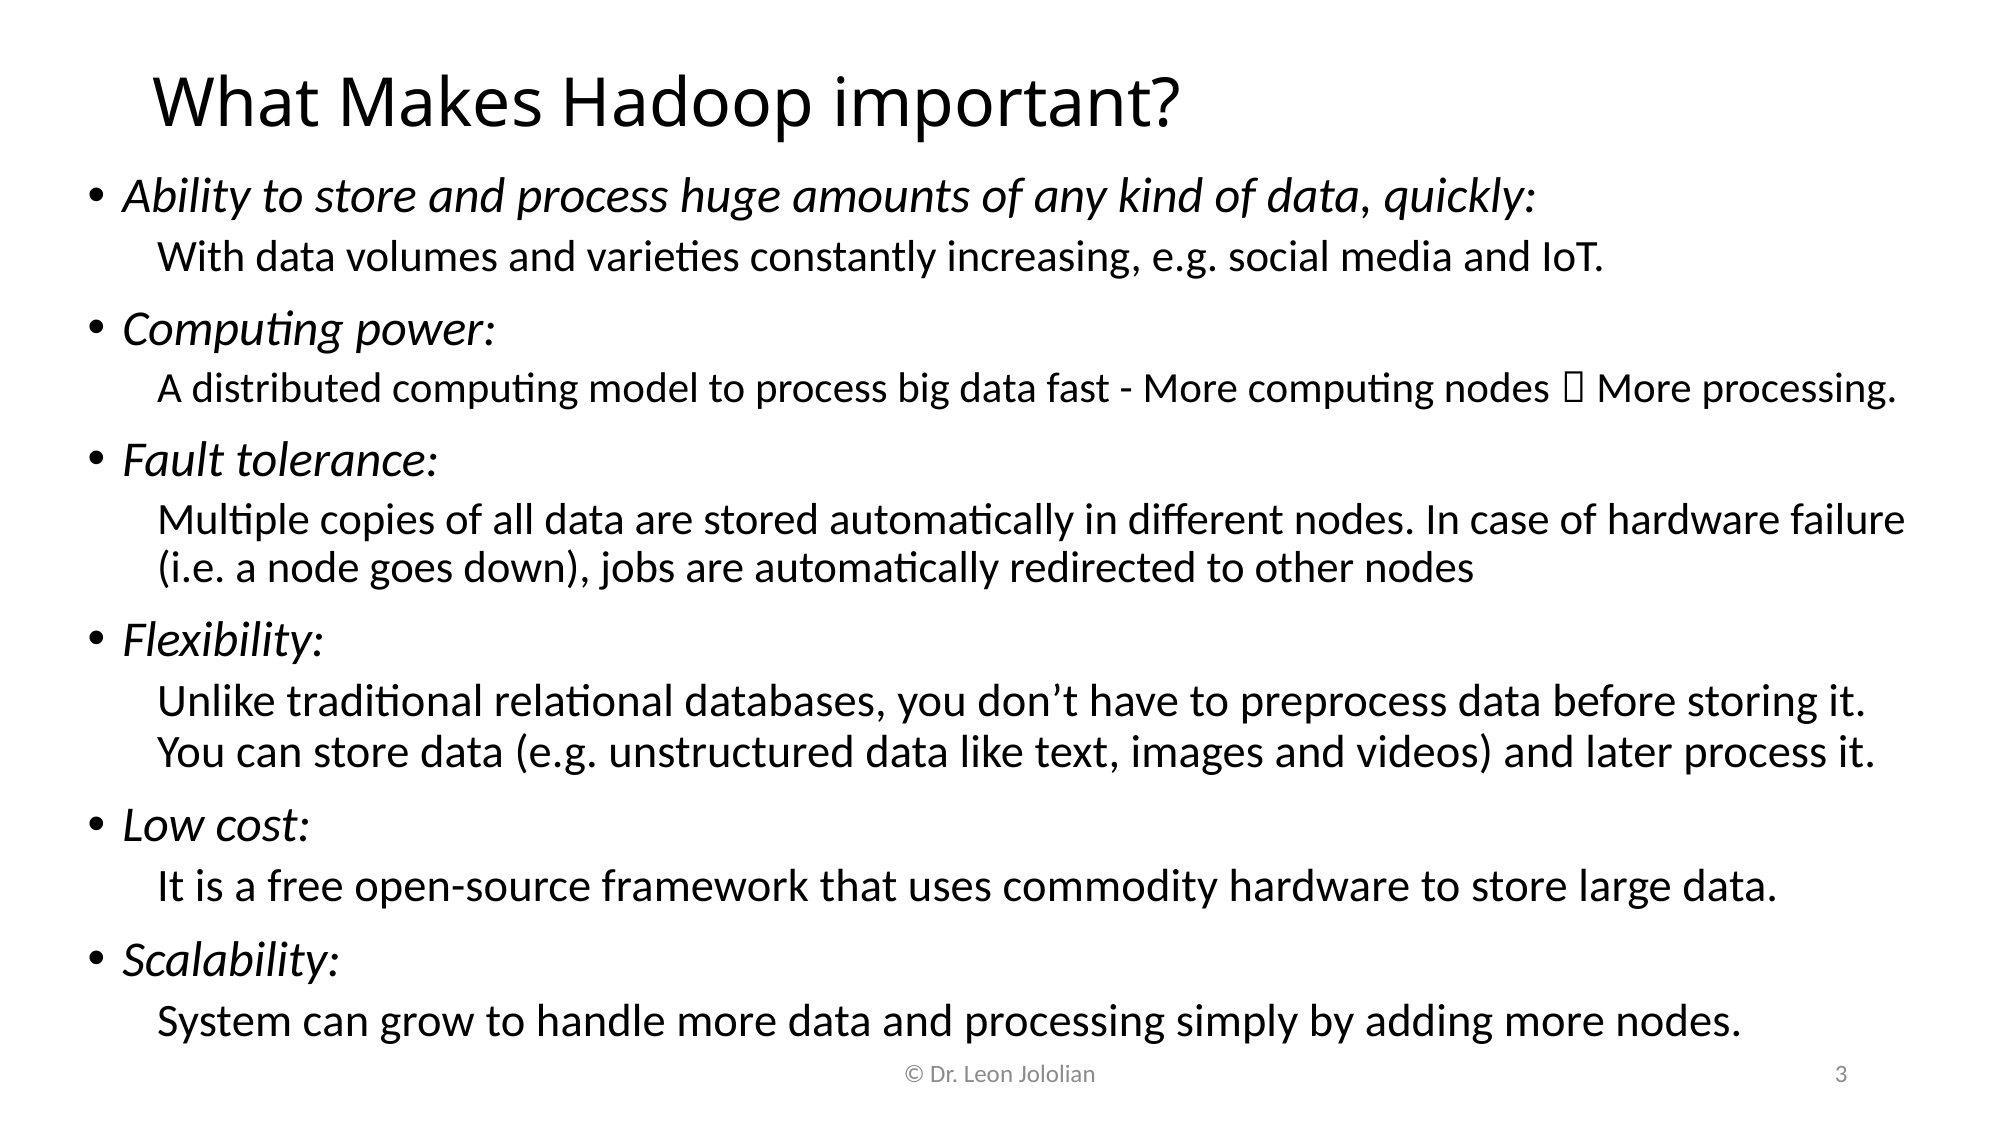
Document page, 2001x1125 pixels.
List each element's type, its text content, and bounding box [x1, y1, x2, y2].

title What Makes Hadoop important? [137, 59, 1863, 149]
footer © Dr. Leon Jololian [662, 1042, 1338, 1103]
list Ability to store and process huge amounts of any kind of data, quickly: With data volumes and varieties constantly increasing, e.g. social media and IoT. Computing power: A distributed computing model to process big data fast - More computing nodes  More processing. Fault tolerance: Multiple copies of all data are stored automatically in different nodes. In case of hardware failure (i.e. a node goes down), jobs are automatically redirected to other nodes Flexibility: Unlike traditional relational databases, you don’t have to preprocess data before storing it. You can store data (e.g. unstructured data like text, images and videos) and later process it. Low cost: It is a free open-source framework that uses commodity hardware to store large data. Scalability: System can grow to handle more data and processing simply by adding more nodes. [72, 162, 1927, 1103]
slide_number 3 [1412, 1042, 1863, 1103]
